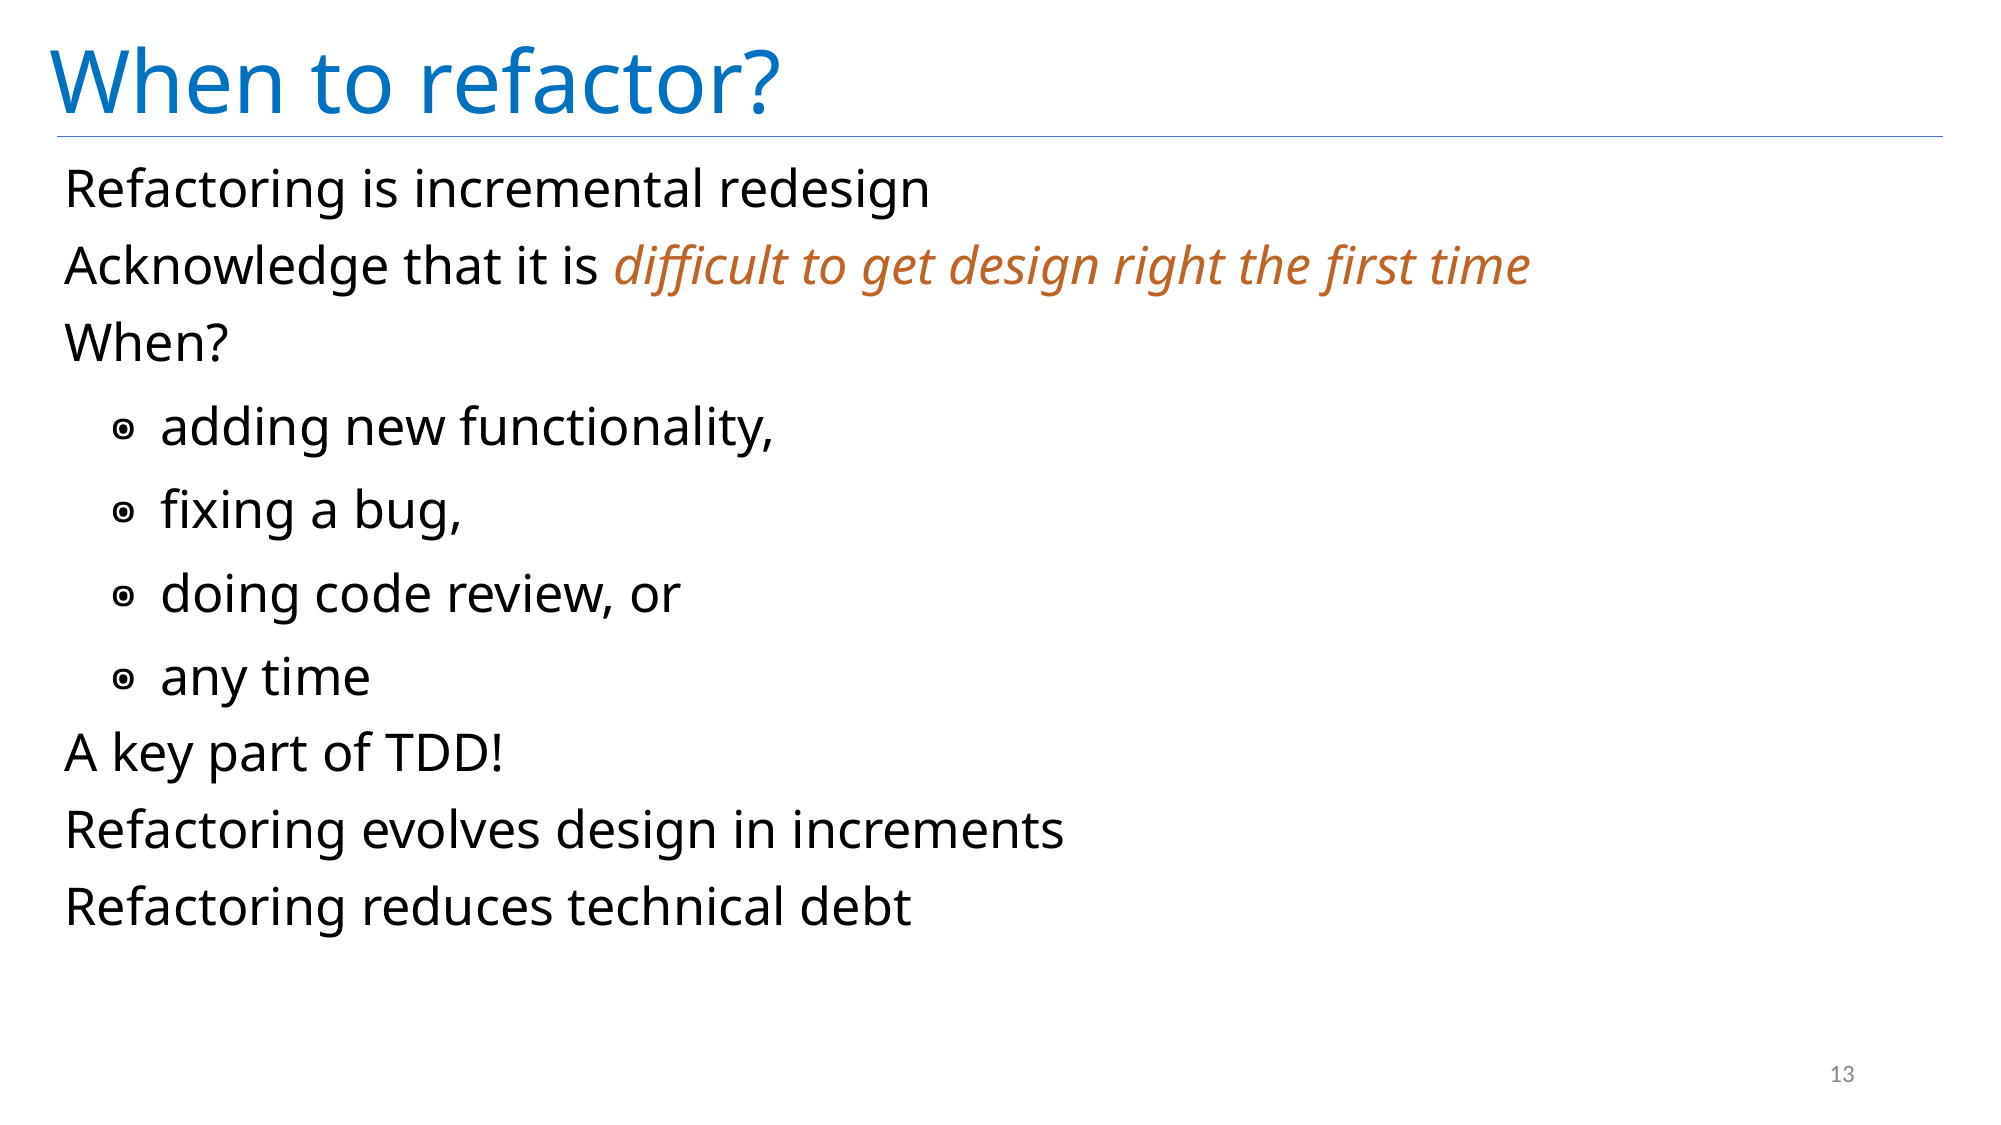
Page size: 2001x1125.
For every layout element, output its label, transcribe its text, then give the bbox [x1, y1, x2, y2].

title When to refactor? [41, 0, 2000, 141]
list Refactoring is incremental redesign Acknowledge that it is difficult to get design right the first time When? adding new functionality, fixing a bug, doing code review, or any time A key part of TDD! Refactoring evolves design in increments Refactoring reduces technical debt [56, 154, 1977, 1061]
slide_number 13 [1819, 1051, 1863, 1094]
